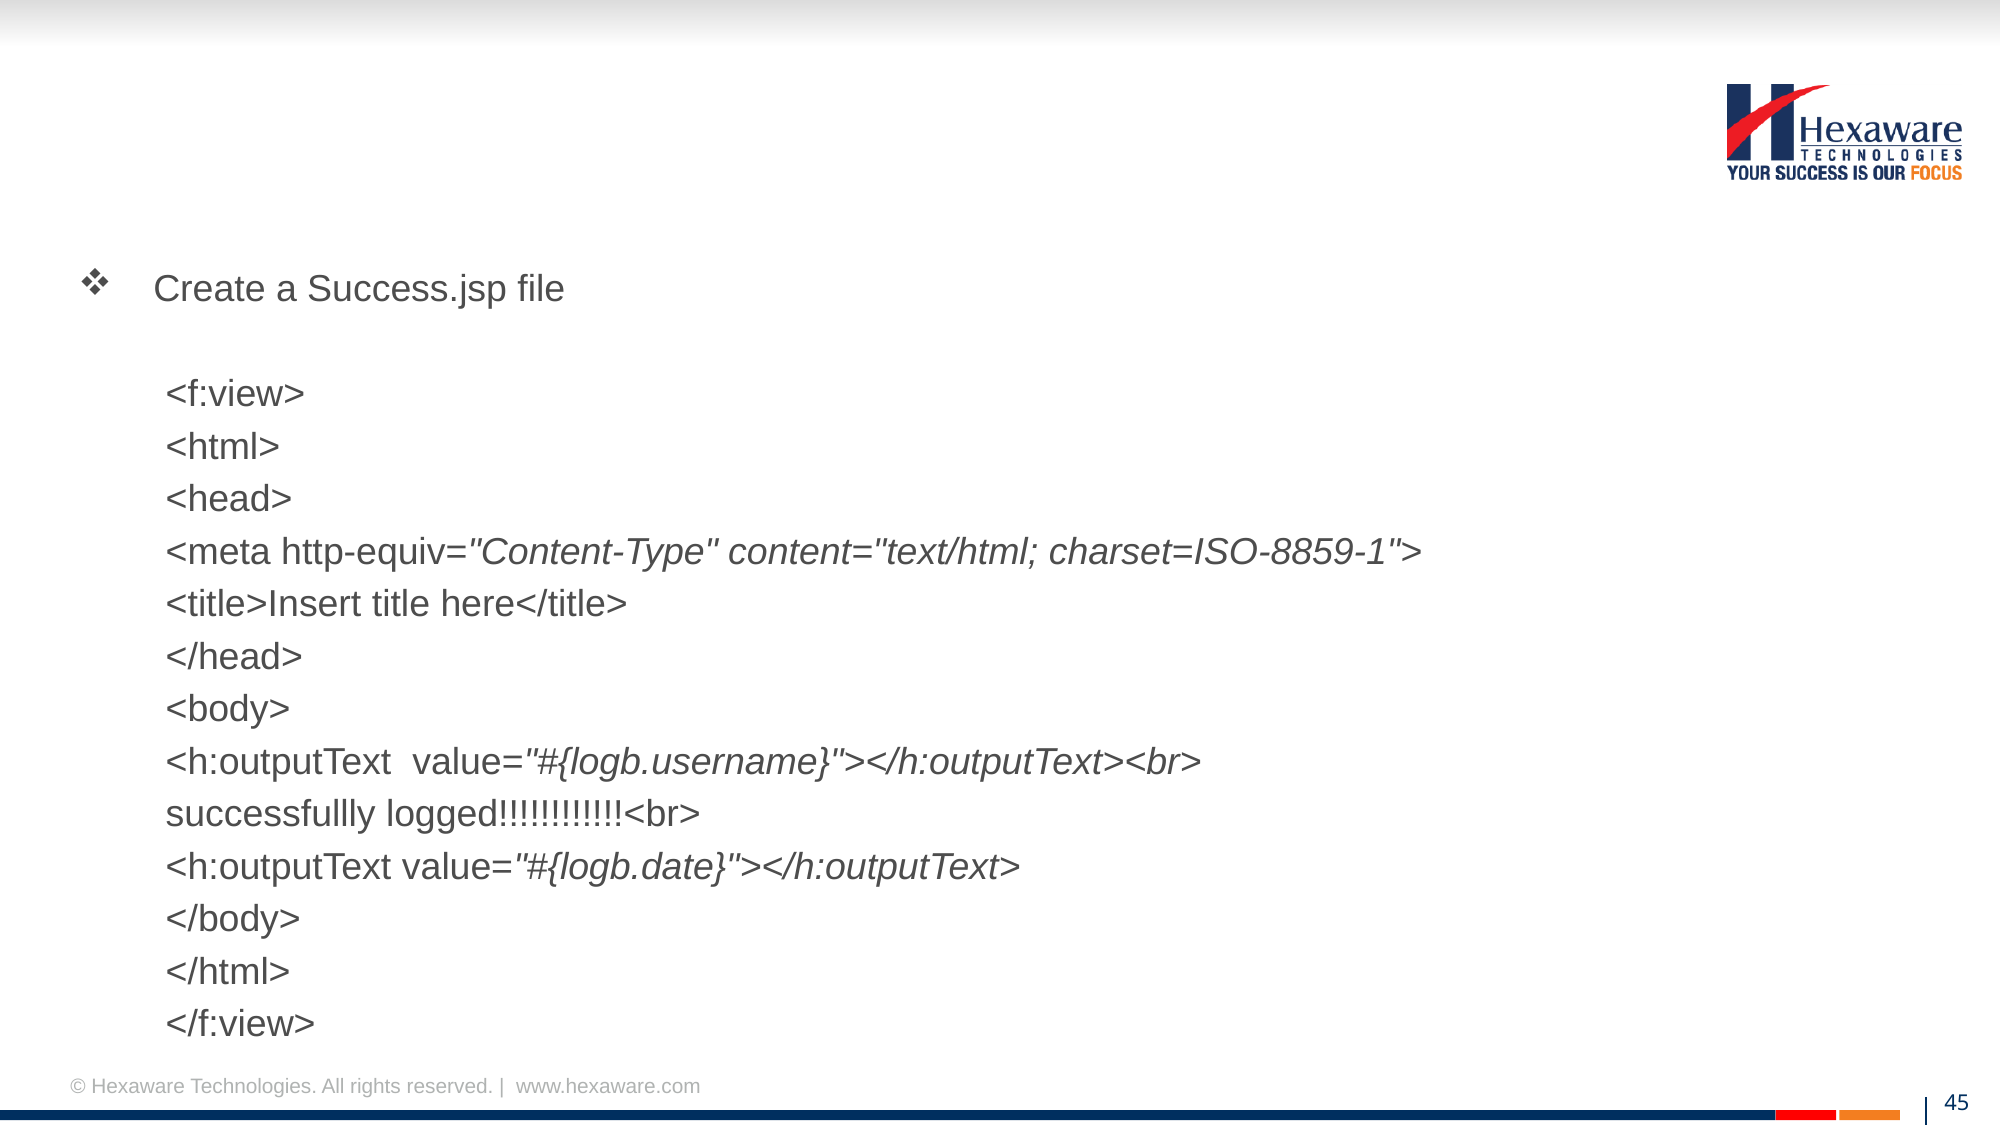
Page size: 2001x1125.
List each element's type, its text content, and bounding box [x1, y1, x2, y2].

picture [1727, 84, 1962, 180]
list Create a Success.jsp file <f:view> <html> <head> <meta http-equiv="Content-Type" content="text/html; charset=ISO-8859-1"> <title>Insert title here</title> </head> <body> <h:outputText value="#{logb.username}"></h:outputText><br> successfullly logged!!!!!!!!!!!!<br> <h:outputText value="#{logb.date}"></h:outputText> </body> </html> </f:view> [67, 258, 1933, 1062]
